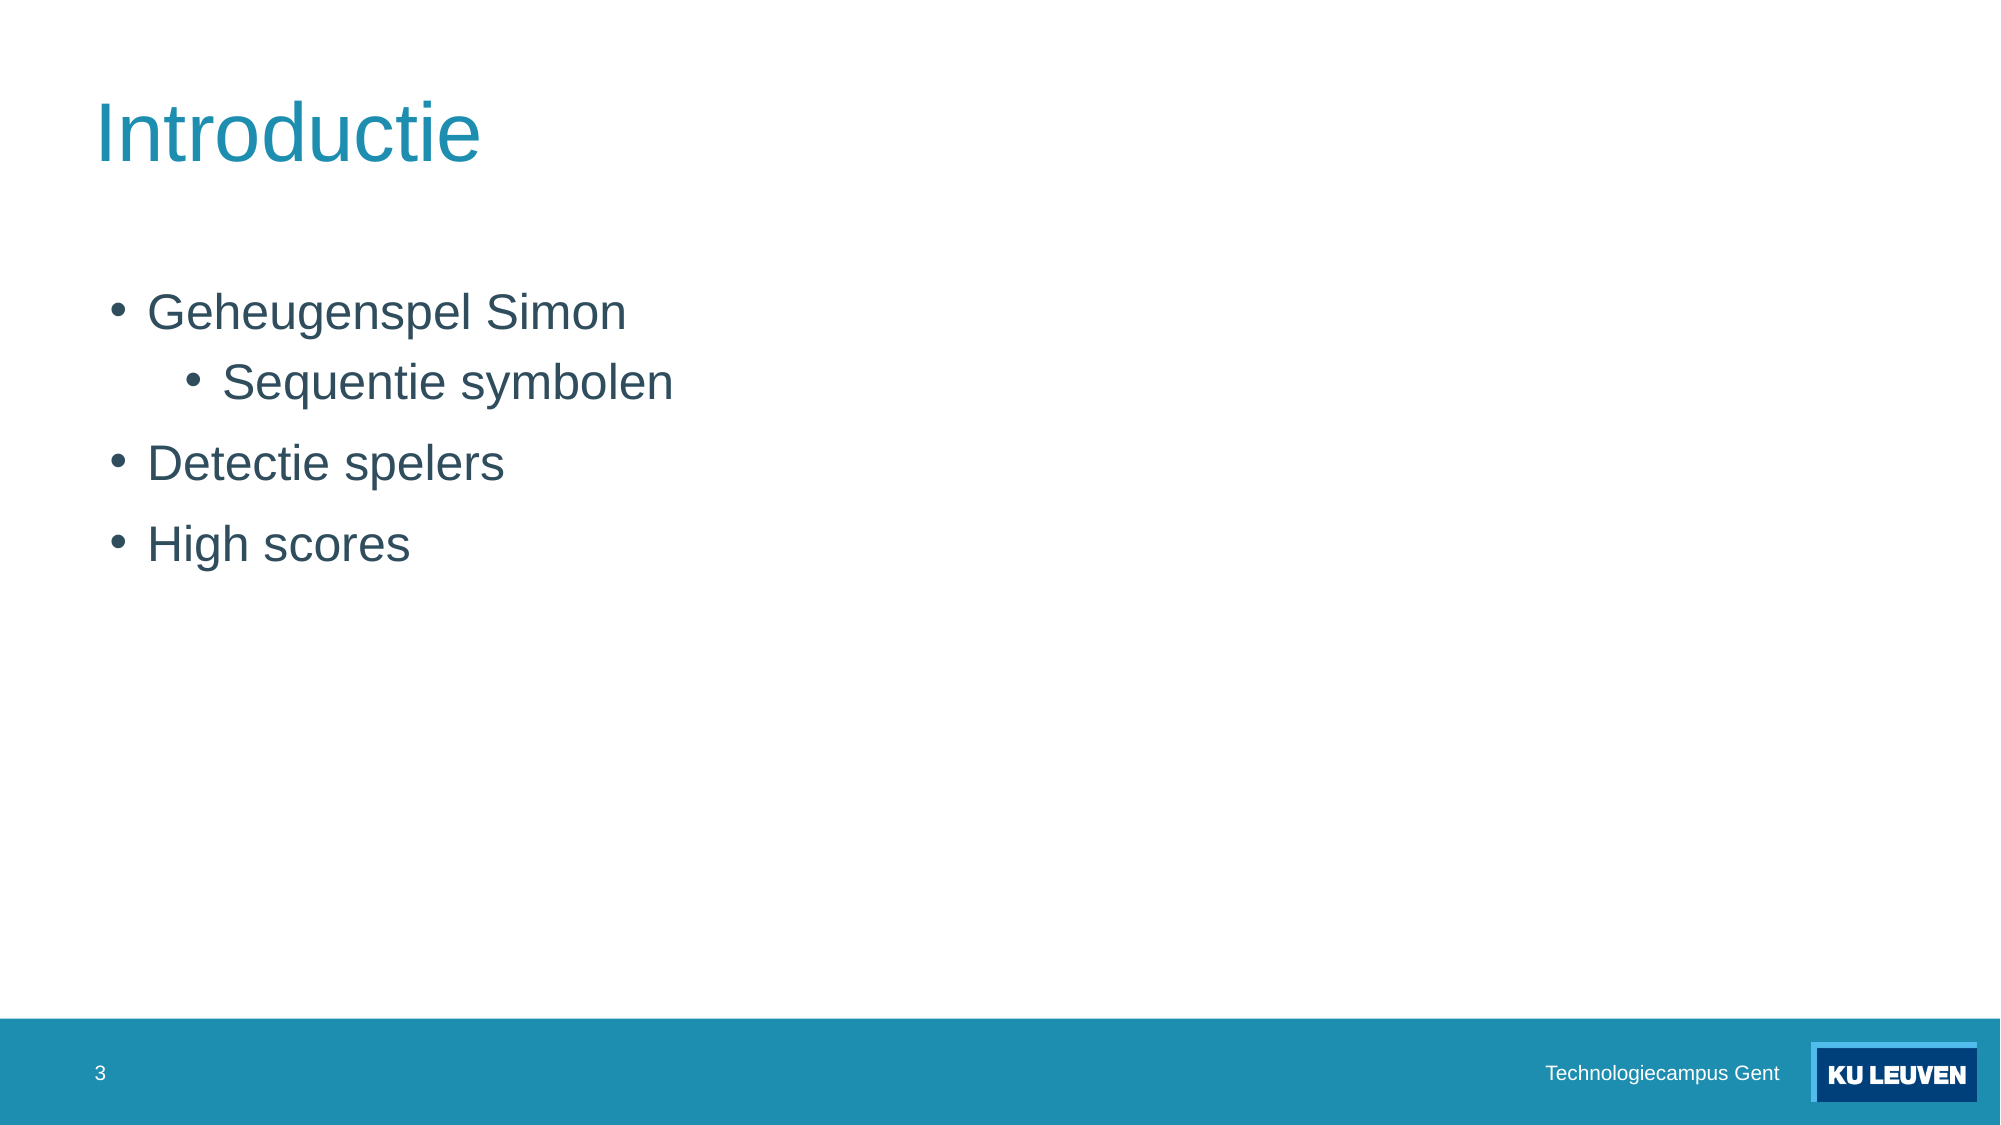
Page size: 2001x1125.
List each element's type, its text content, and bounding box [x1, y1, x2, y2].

footer Technologiecampus Gent [989, 1018, 1809, 1125]
title Introductie [94, 33, 1906, 223]
slide_number 3 [94, 1018, 201, 1125]
picture [1811, 1042, 1977, 1102]
list Geheugenspel Simon Sequentie symbolen Detectie spelers High scores [94, 271, 1906, 1004]
